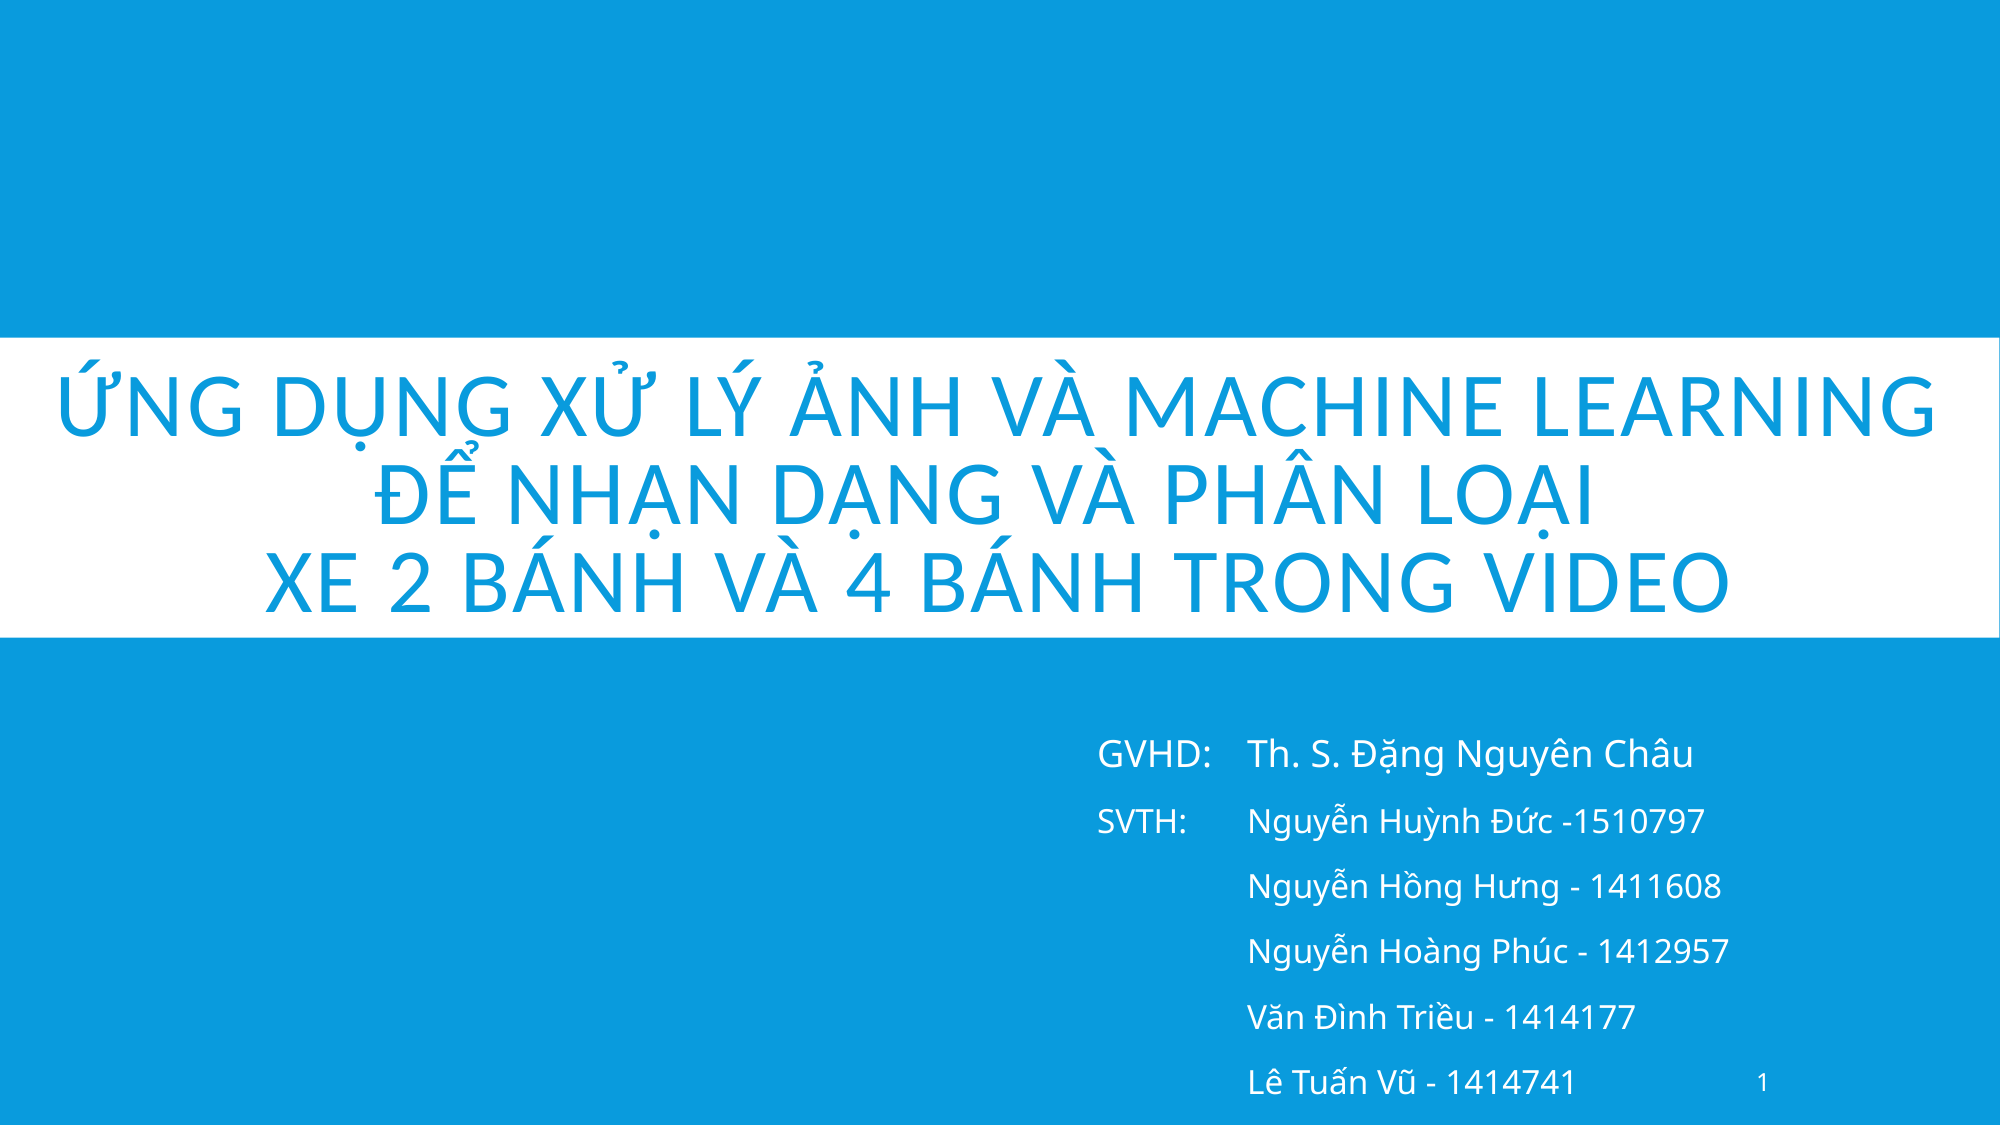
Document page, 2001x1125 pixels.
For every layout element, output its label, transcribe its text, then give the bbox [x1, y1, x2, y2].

picture [1542, 1083, 1558, 1093]
picture [1410, 1083, 1414, 1093]
picture [1312, 1083, 1321, 1094]
title ỨNG DỤNG XỬ LÝ ẢNH VÀ MACHINE LEARNING ĐỂ NHẬN DẠNG VÀ PHÂN LOẠI XE 2 BÁNH VÀ 4 BÁNH TRONG VIDEO [0, 289, 2000, 707]
picture [1527, 1083, 1533, 1093]
subtitle GVHD: Th. S. Đặng Nguyên Châu SVTH: Nguyễn Huỳnh Đức -1510797 Nguyễn Hồng Hưng - 1411608 Nguyễn Hoàng Phúc - 1412957 Văn Đình Triều - 1414177 Lê Tuấn Vũ - 1414741 [332, 728, 1964, 1083]
picture [1466, 1083, 1482, 1093]
picture [1400, 1083, 1409, 1094]
picture [1251, 1083, 1263, 1093]
slide_number 1 [1748, 1053, 1904, 1114]
picture [1504, 1083, 1520, 1093]
picture [1331, 1085, 1340, 1094]
picture [1383, 1083, 1391, 1093]
picture [1322, 1083, 1326, 1093]
picture [1267, 1083, 1281, 1094]
picture [1336, 1083, 1344, 1093]
